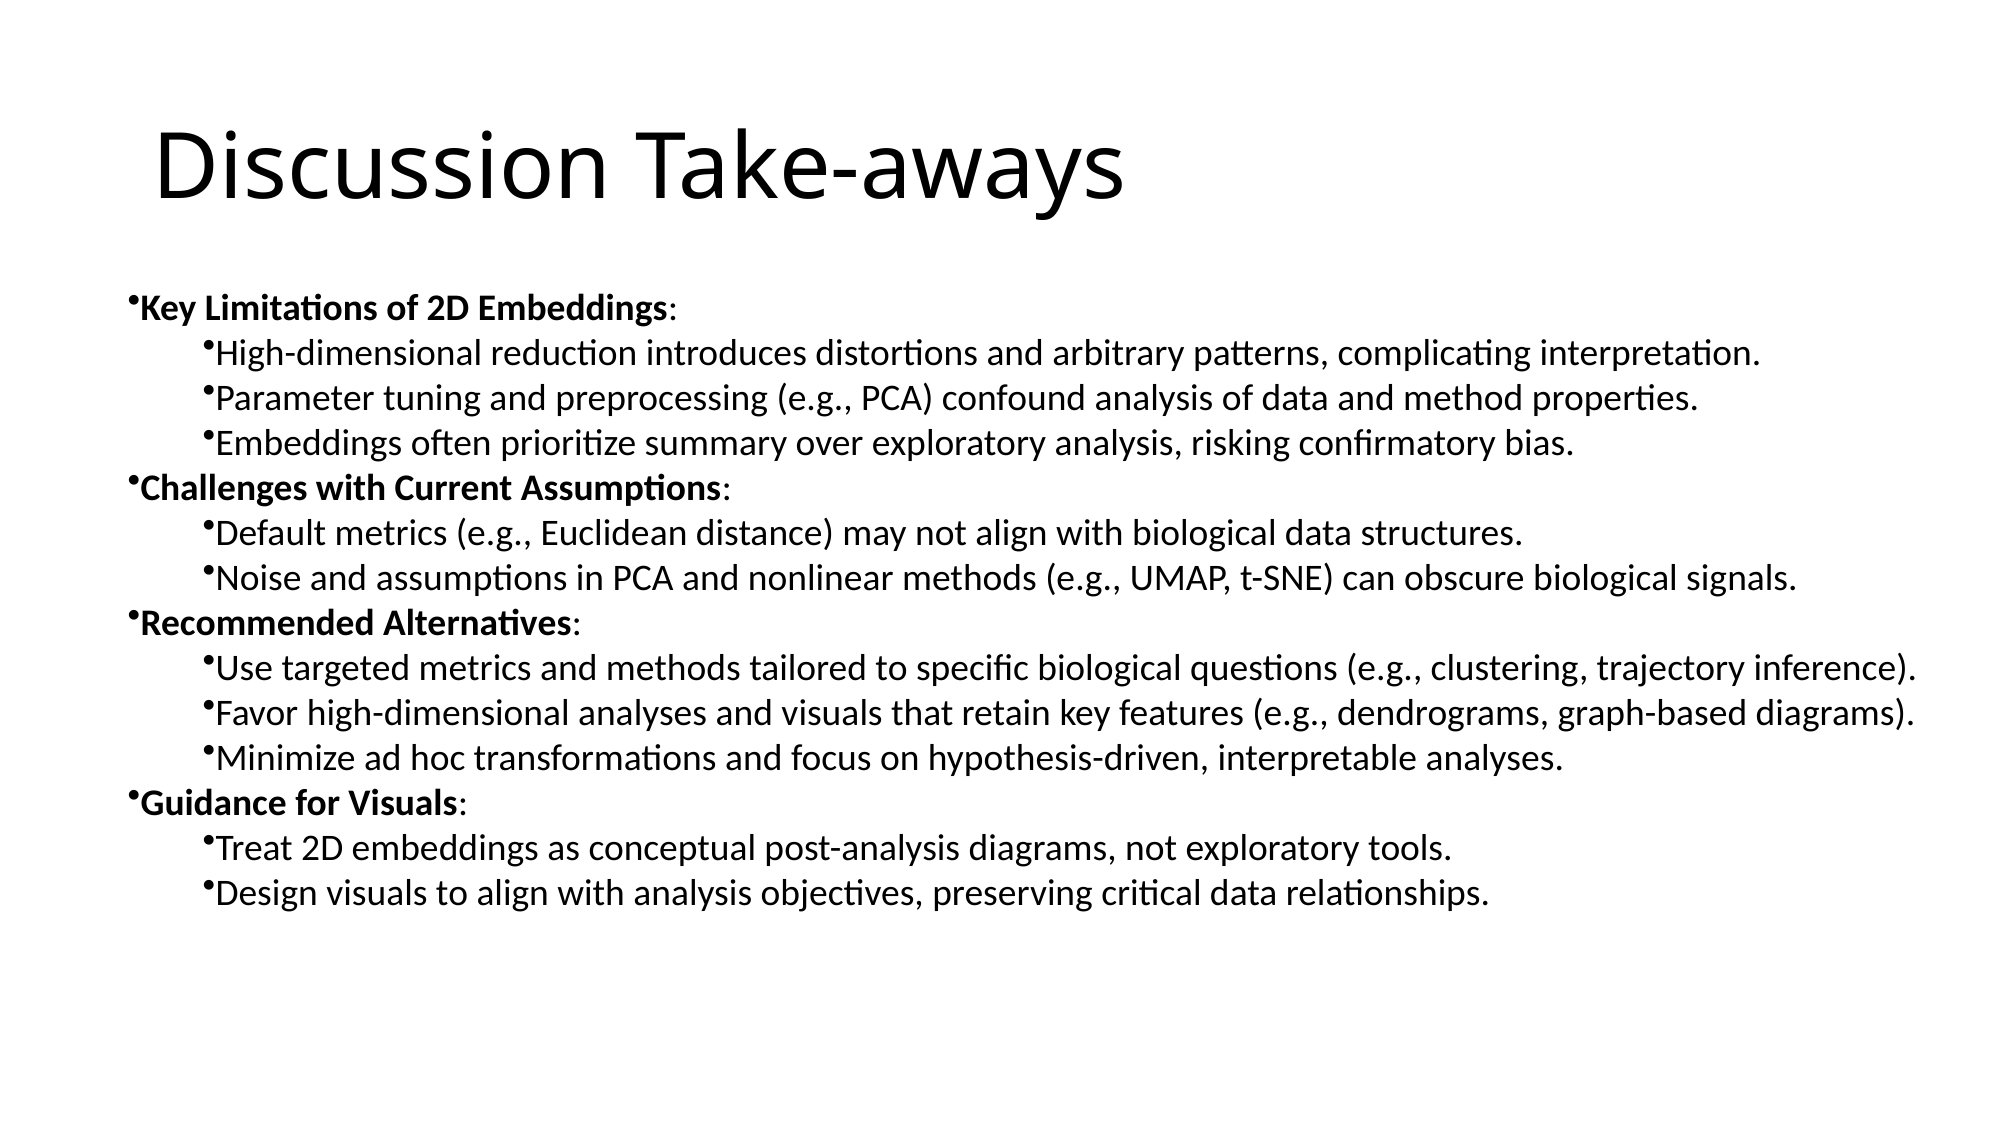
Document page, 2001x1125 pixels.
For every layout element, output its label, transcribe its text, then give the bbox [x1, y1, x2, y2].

text_box Key Limitations of 2D Embeddings: High-dimensional reduction introduces distortions and arbitrary patterns, complicating interpretation. Parameter tuning and preprocessing (e.g., PCA) confound analysis of data and method properties. Embeddings often prioritize summary over exploratory analysis, risking confirmatory bias. Challenges with Current Assumptions: Default metrics (e.g., Euclidean distance) may not align with biological data structures. Noise and assumptions in PCA and nonlinear methods (e.g., UMAP, t-SNE) can obscure biological signals. Recommended Alternatives: Use targeted metrics and methods tailored to specific biological questions (e.g., clustering, trajectory inference). Favor high-dimensional analyses and visuals that retain key features (e.g., dendrograms, graph-based diagrams). Minimize ad hoc transformations and focus on hypothesis-driven, interpretable analyses. Guidance for Visuals: Treat 2D embeddings as conceptual post-analysis diagrams, not exploratory tools. Design visuals to align with analysis objectives, preserving critical data relationships. [112, 230, 1955, 966]
title Discussion Take-aways [137, 59, 1863, 278]
